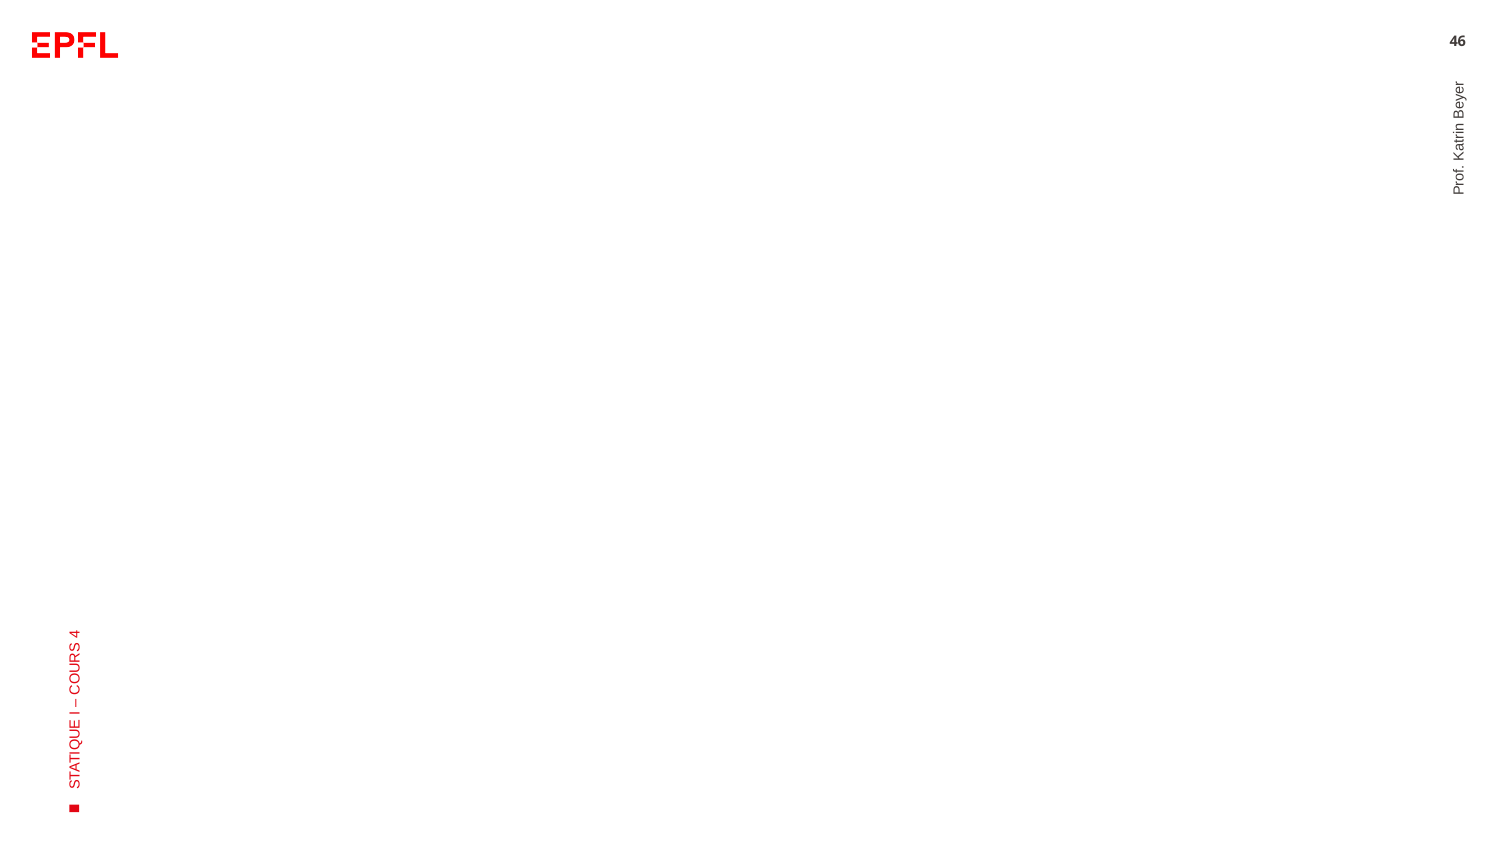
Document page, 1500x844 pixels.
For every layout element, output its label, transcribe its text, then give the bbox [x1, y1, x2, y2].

footer Prof. Katrin Beyer [1415, 59, 1500, 641]
picture [21, 21, 129, 69]
slide_number 46 [1415, 32, 1500, 59]
slide_number STATIQUE I – COURS 4 [0, 256, 149, 805]
